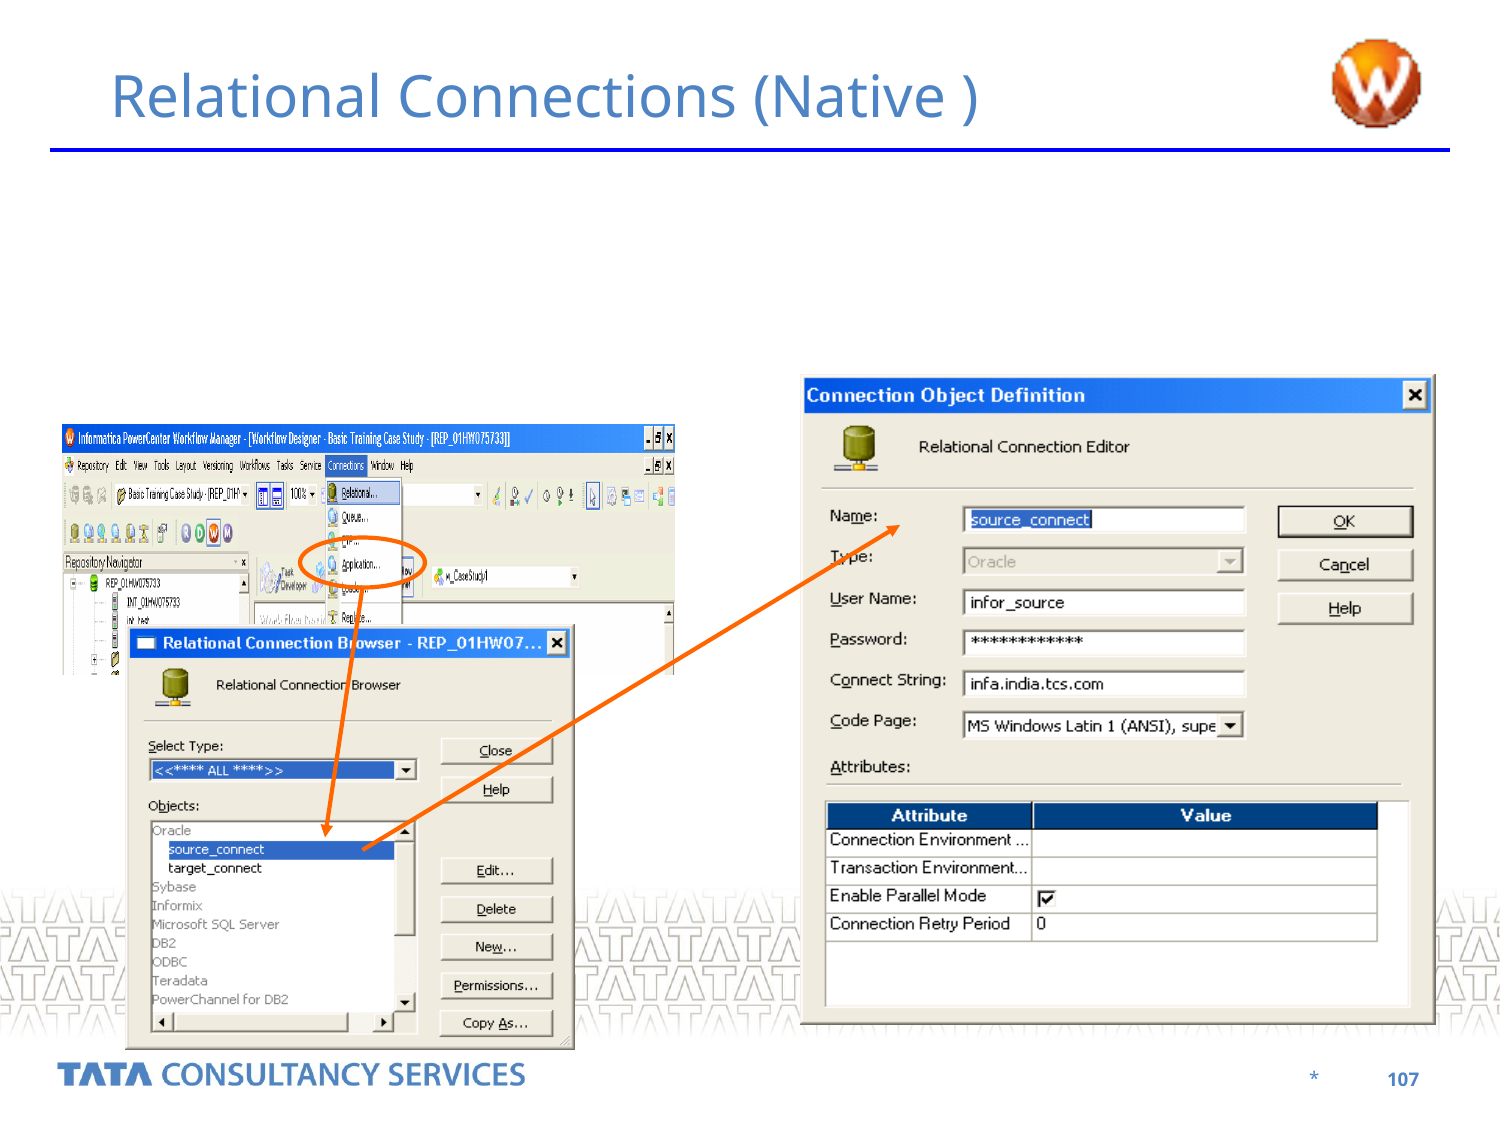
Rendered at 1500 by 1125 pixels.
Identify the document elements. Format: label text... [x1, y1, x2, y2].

picture [1330, 37, 1426, 133]
picture [0, 885, 124, 1039]
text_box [324, 587, 357, 838]
title Relational Connections (Native ) [95, 22, 1456, 166]
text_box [362, 524, 901, 851]
slide_number ‹#› [1371, 1059, 1435, 1104]
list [62, 424, 676, 676]
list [124, 624, 576, 1051]
picture [57, 1062, 525, 1086]
picture [576, 374, 1500, 1039]
